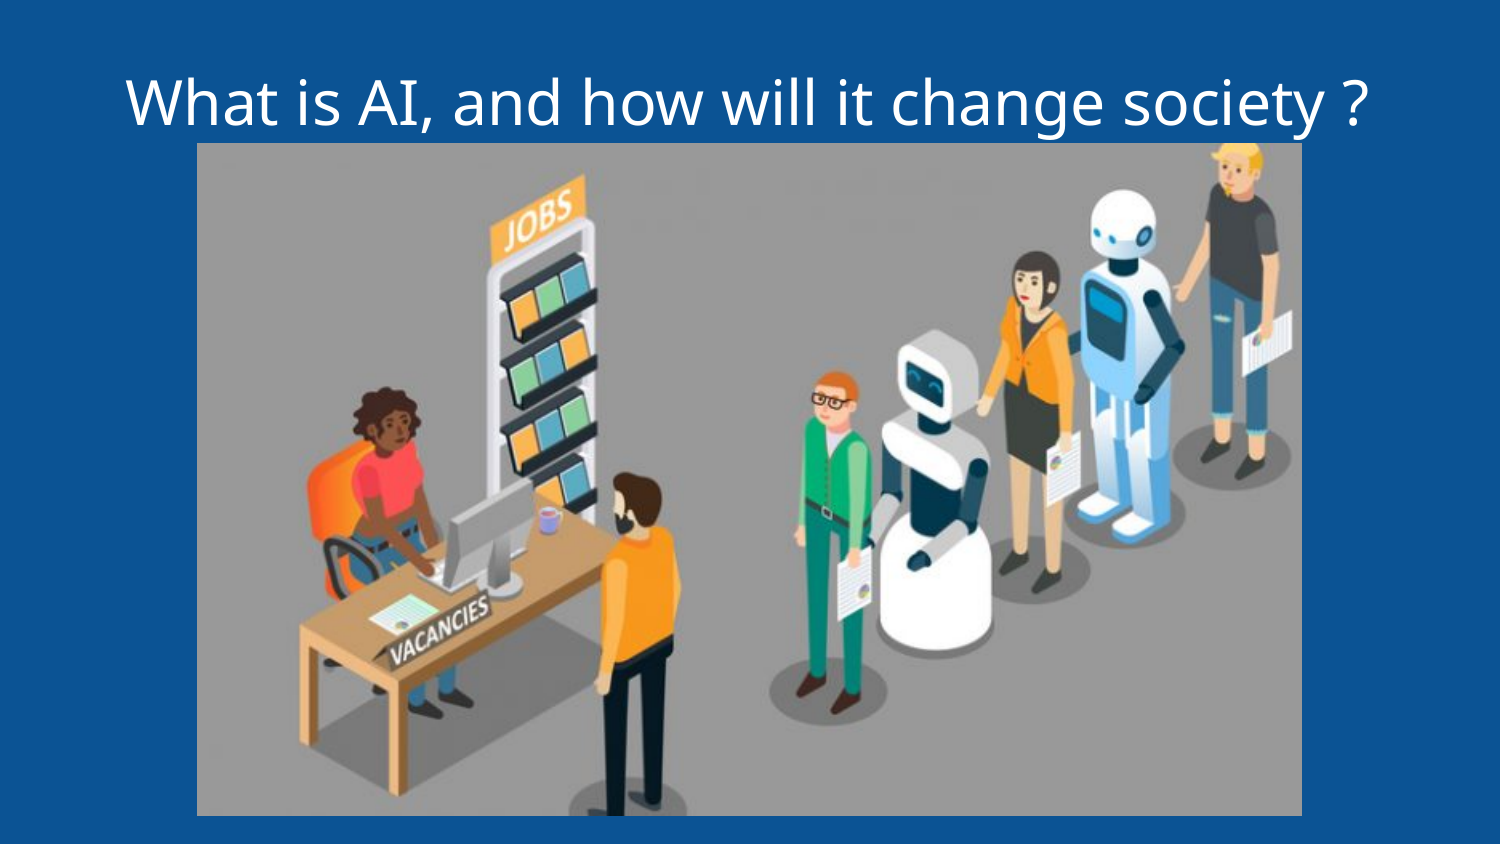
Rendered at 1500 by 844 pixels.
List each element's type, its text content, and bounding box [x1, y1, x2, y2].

picture [197, 142, 1303, 816]
title What is AI, and how will it change society ? [110, 48, 1390, 333]
